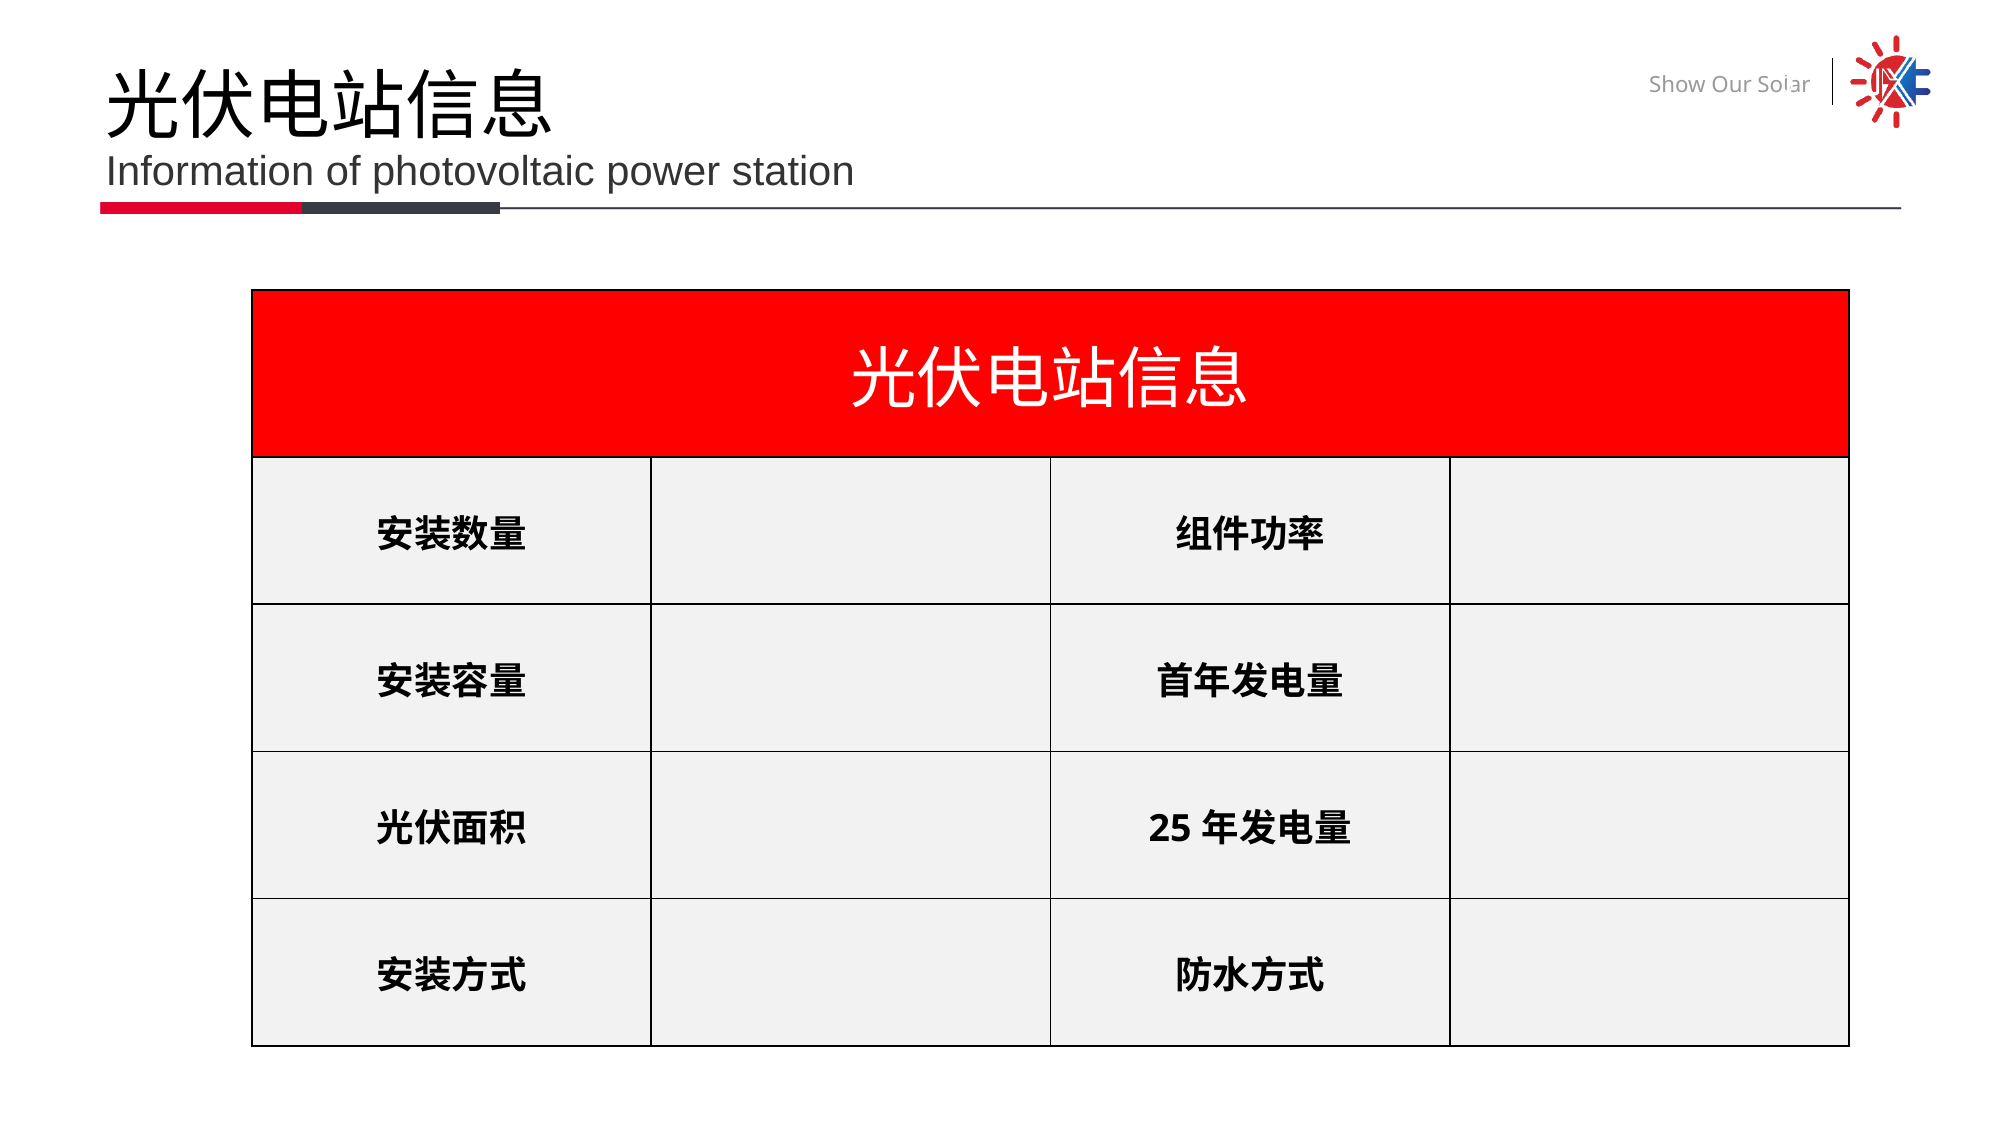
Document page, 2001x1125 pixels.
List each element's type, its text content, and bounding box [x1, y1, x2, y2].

table_cell [1451, 899, 1848, 1045]
table_cell [652, 899, 1050, 1045]
table_cell [1451, 752, 1848, 898]
table_cell 安装容量 [253, 605, 650, 751]
text_box Information of photovoltaic power station [90, 136, 893, 202]
table_cell [1451, 605, 1848, 751]
table_cell 首年发电量 [1051, 605, 1449, 751]
table_cell 安装方式 [253, 899, 650, 1045]
table_cell 光伏面积 [253, 752, 650, 898]
text_box 光伏电站信息 [90, 50, 784, 136]
picture [99, 202, 1902, 214]
table_cell [652, 605, 1050, 751]
table_cell [652, 752, 1050, 898]
table_cell 安装数量 [253, 458, 650, 603]
picture [1811, 24, 1969, 139]
table_cell 防水方式 [1051, 899, 1449, 1045]
table_cell 25年发电量 [1051, 752, 1449, 898]
table_header 光伏电站信息 [253, 291, 1848, 456]
table_cell 组件功率 [1051, 458, 1449, 603]
table_cell [1451, 458, 1848, 603]
table_cell [652, 458, 1050, 603]
